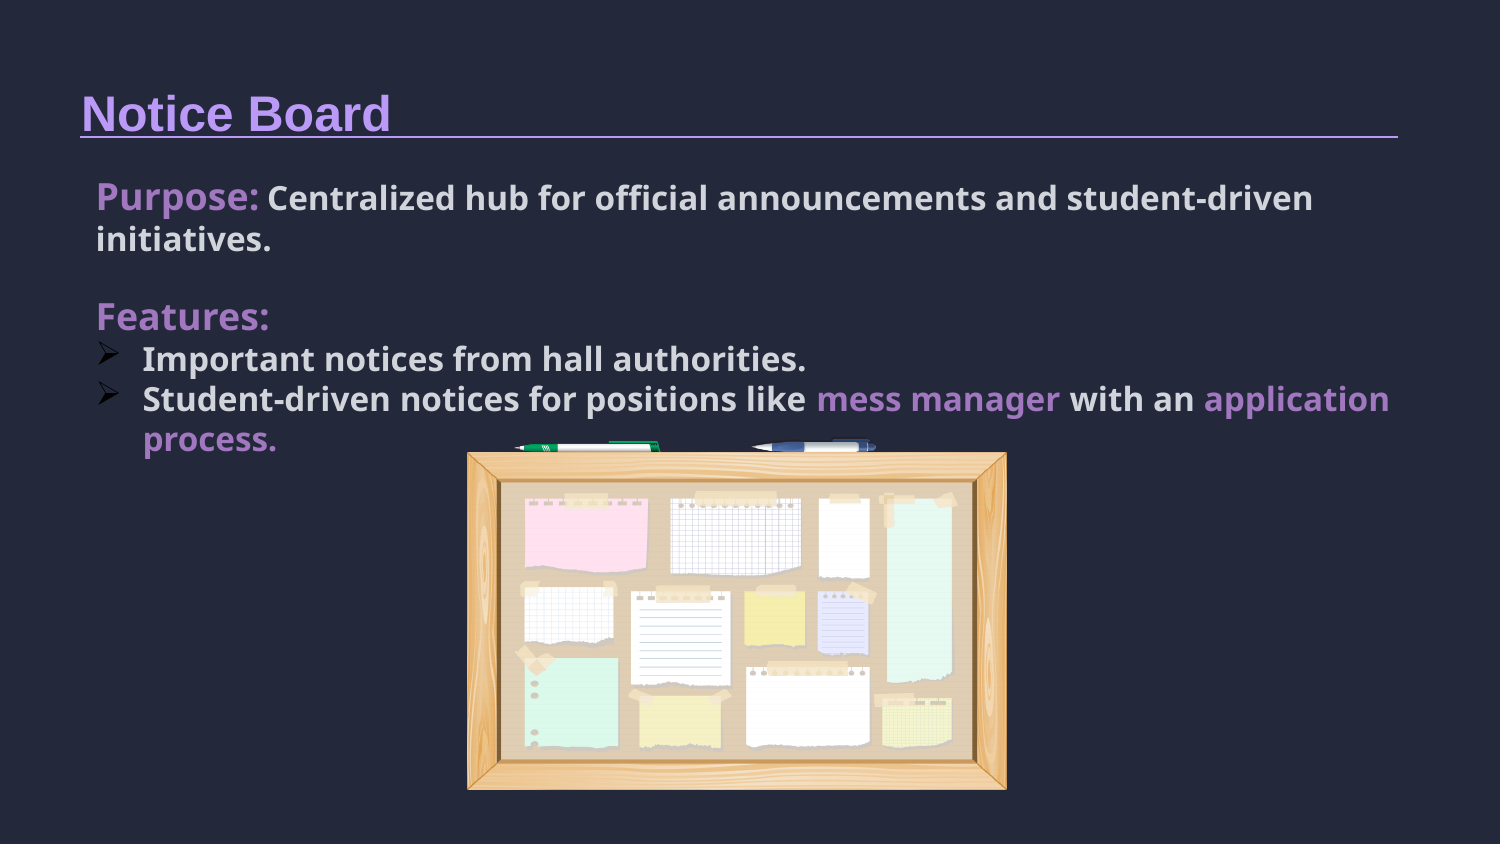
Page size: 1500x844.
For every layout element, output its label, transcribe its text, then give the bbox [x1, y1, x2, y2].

picture [427, 387, 1051, 844]
text_box Notice Board [65, 66, 1388, 144]
text_box Purpose: Centralized hub for official announcements and student-driven initiatives. Features: Important notices from hall authorities. Student-driven notices for positions like mess manager with an application process. [80, 165, 1418, 466]
